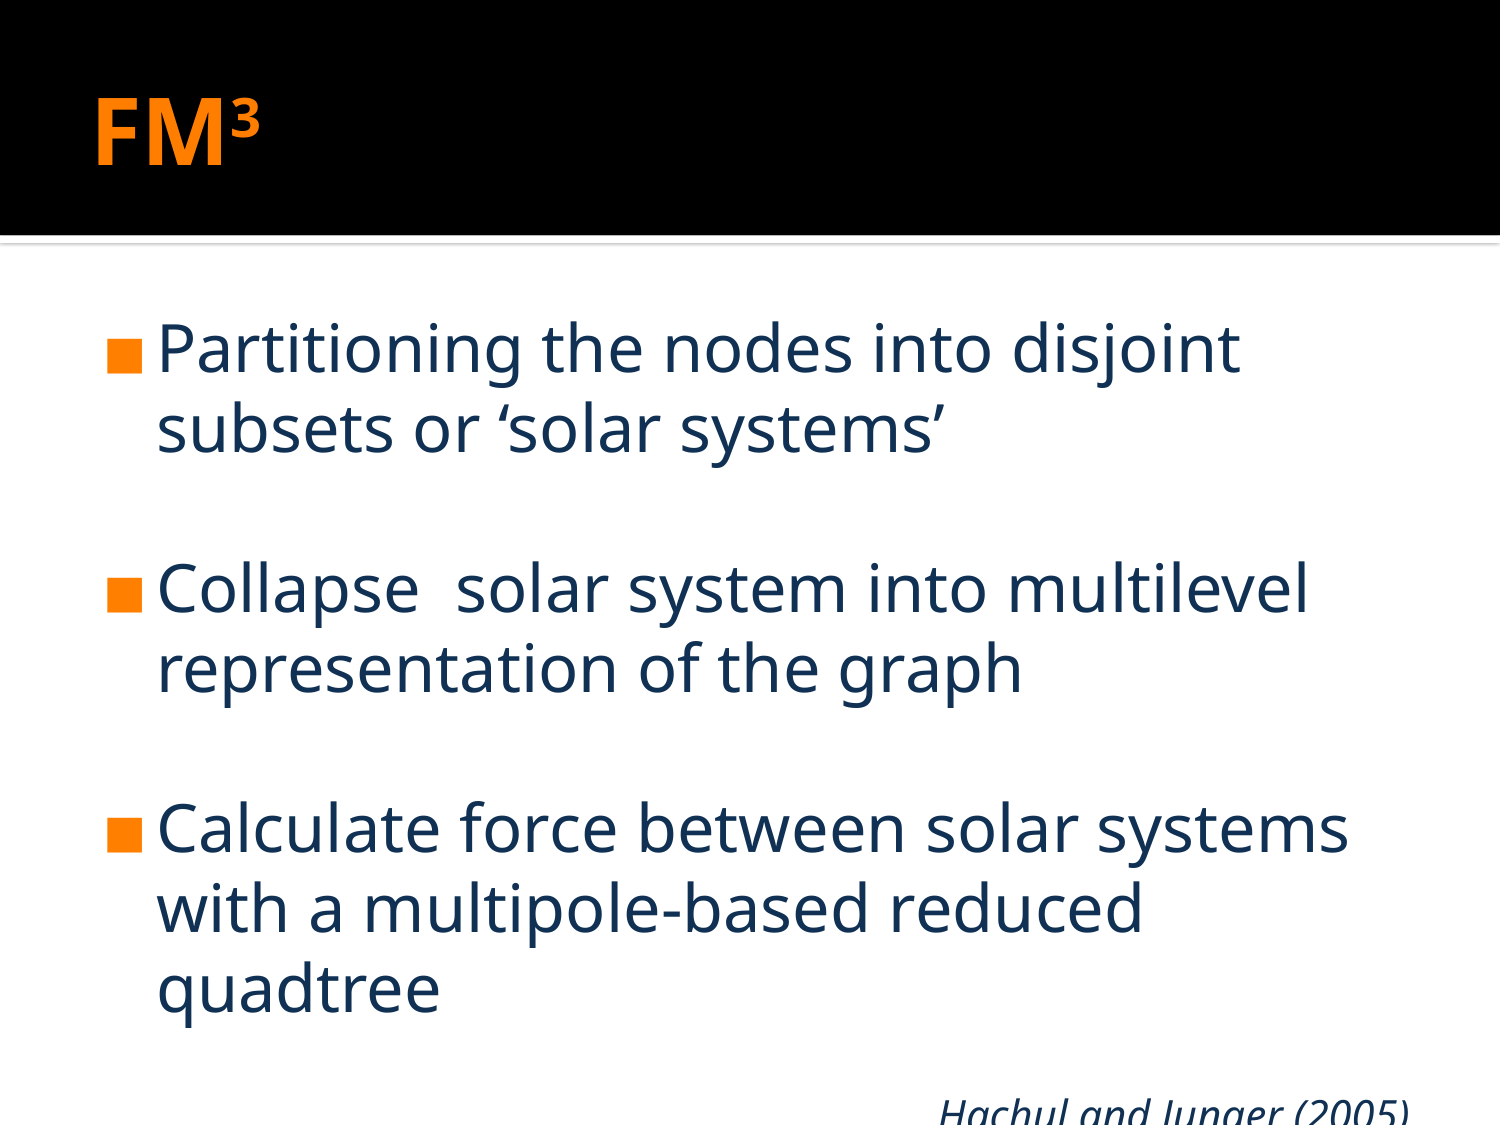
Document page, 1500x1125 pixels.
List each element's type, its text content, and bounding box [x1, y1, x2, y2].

title FM3 [75, 25, 1425, 231]
list Partitioning the nodes into disjoint subsets or ‘solar systems’ Collapse solar system into multilevel representation of the graph Calculate force between solar systems with a multipole-based reduced quadtree Hachul and Junger (2005) [75, 291, 1425, 1050]
